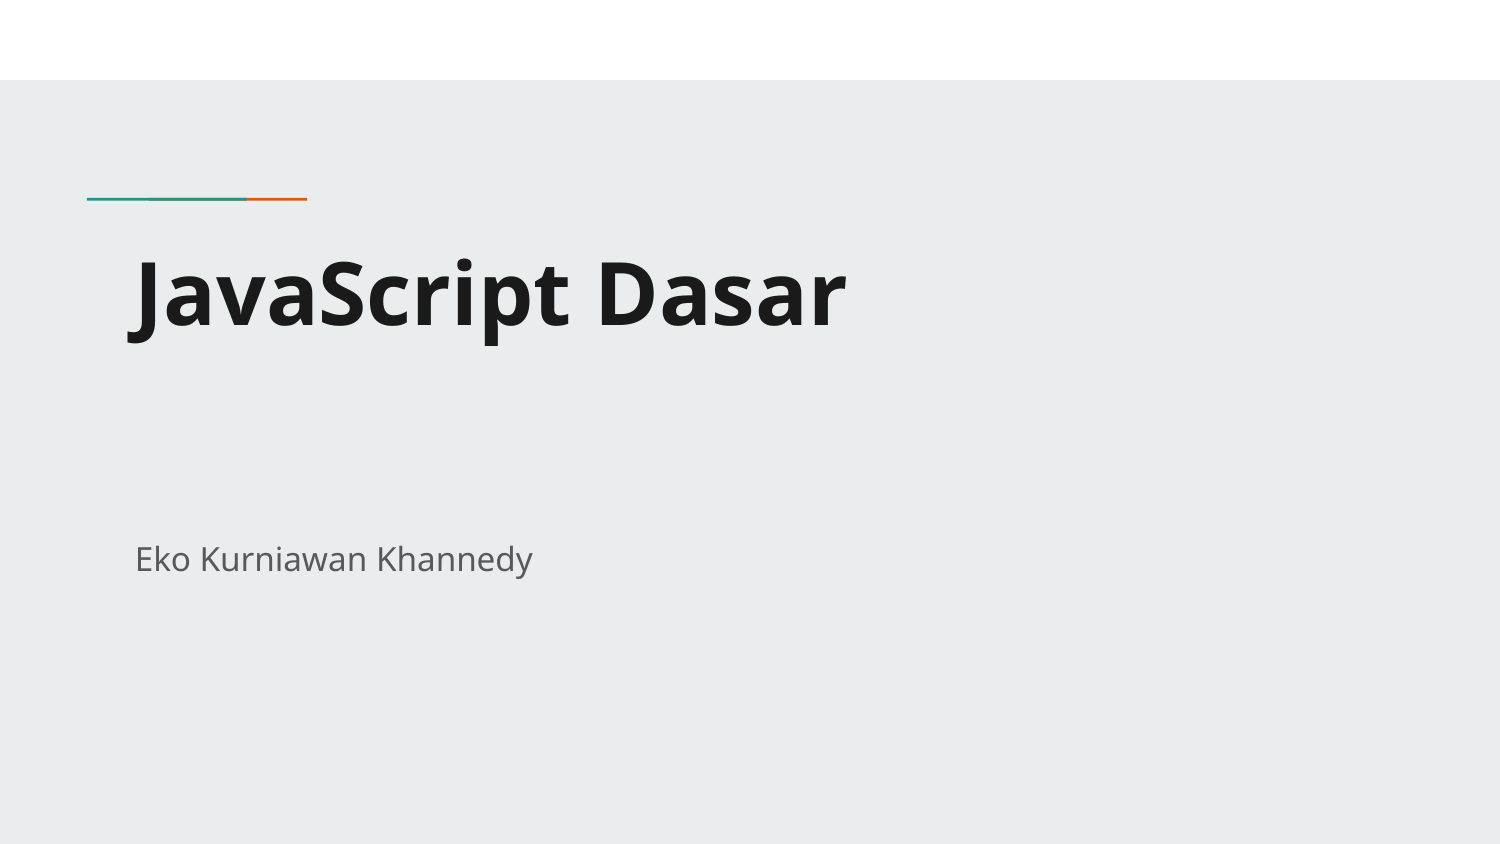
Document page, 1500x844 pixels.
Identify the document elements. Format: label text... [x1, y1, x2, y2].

title JavaScript Dasar [119, 216, 1381, 490]
subtitle Eko Kurniawan Khannedy [119, 520, 1381, 610]
